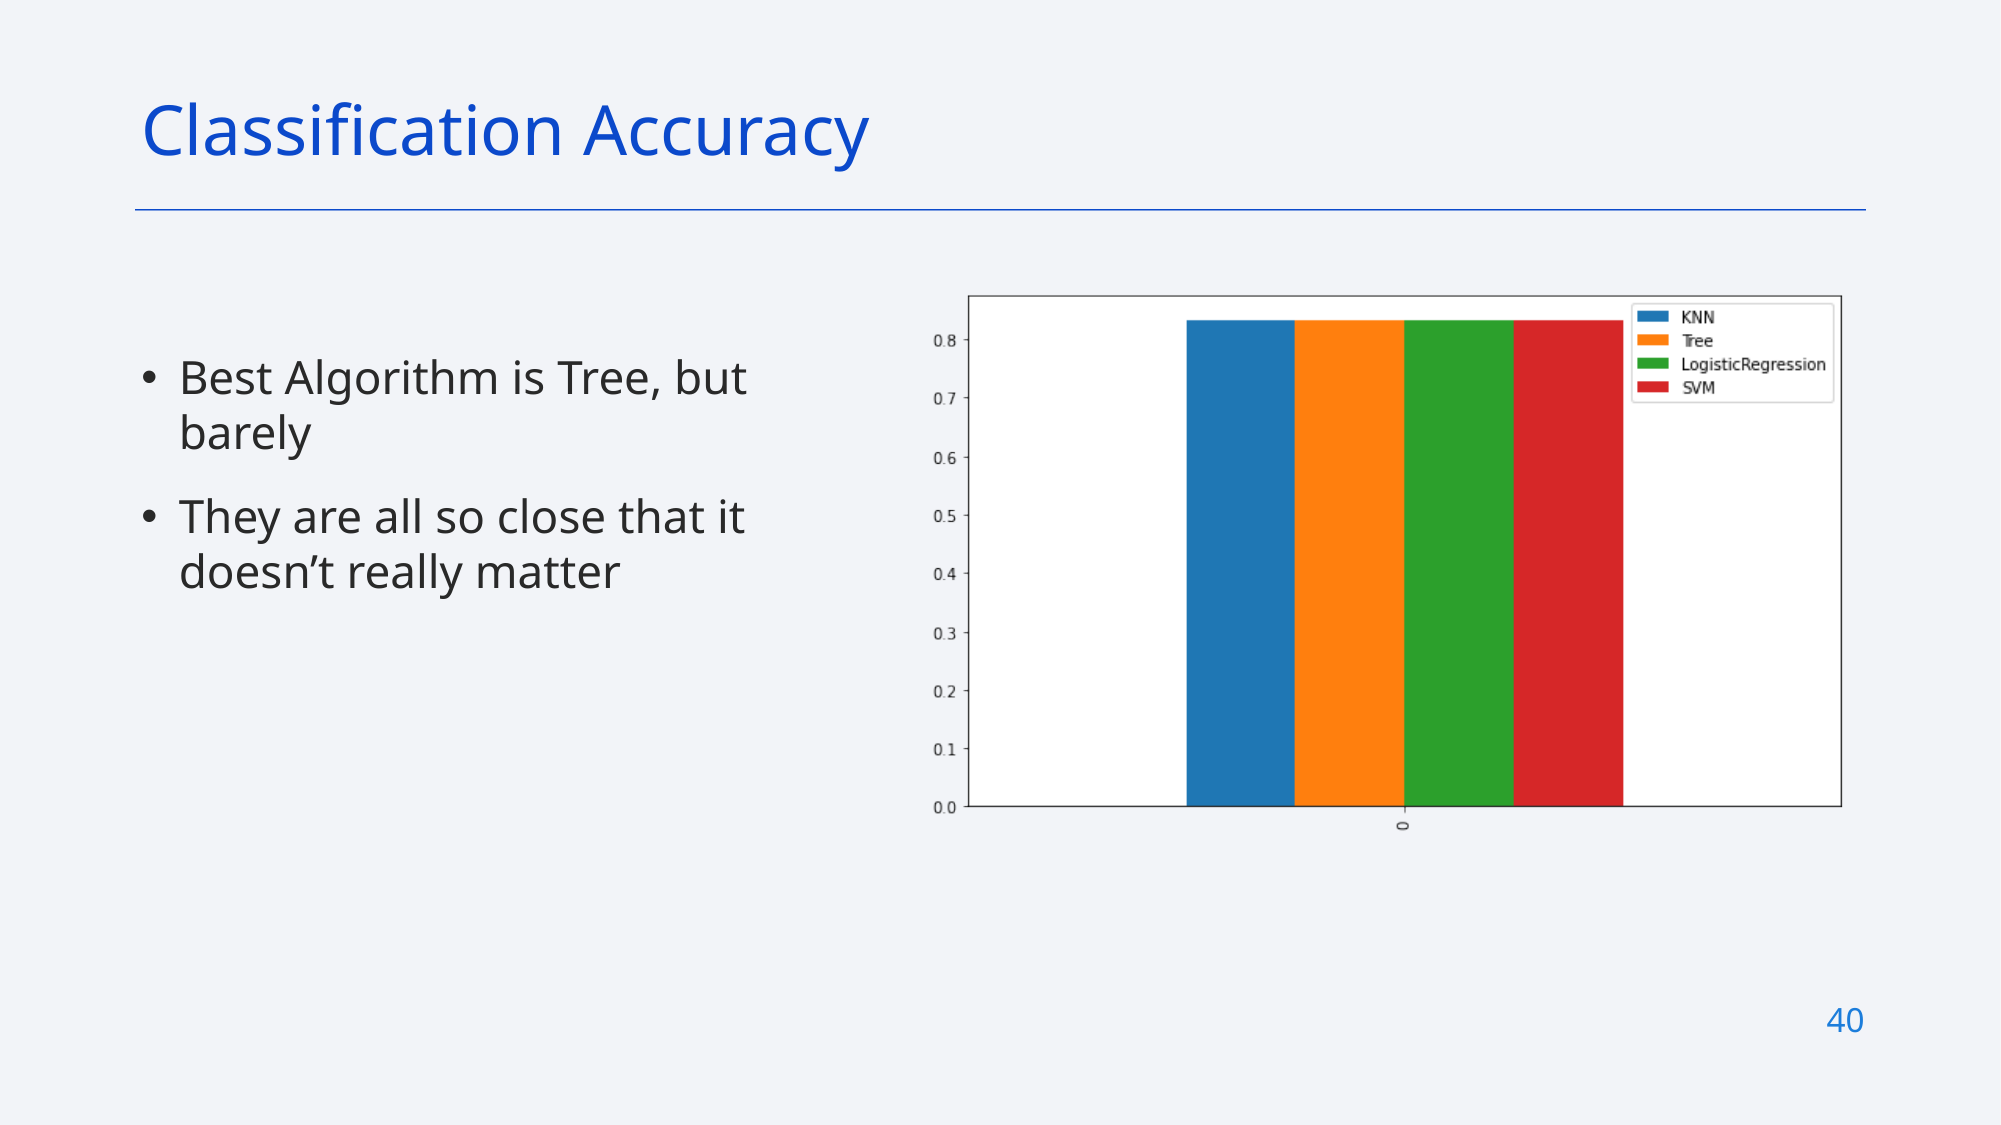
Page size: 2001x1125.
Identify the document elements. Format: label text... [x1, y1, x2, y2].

slide_number 40 [1429, 988, 1880, 1055]
list Best Algorithm is Tree, but barely They are all so close that it doesn’t really matter [126, 341, 889, 967]
picture [0, 0, 2001, 1125]
text_box Classification Accuracy [126, 88, 1852, 179]
